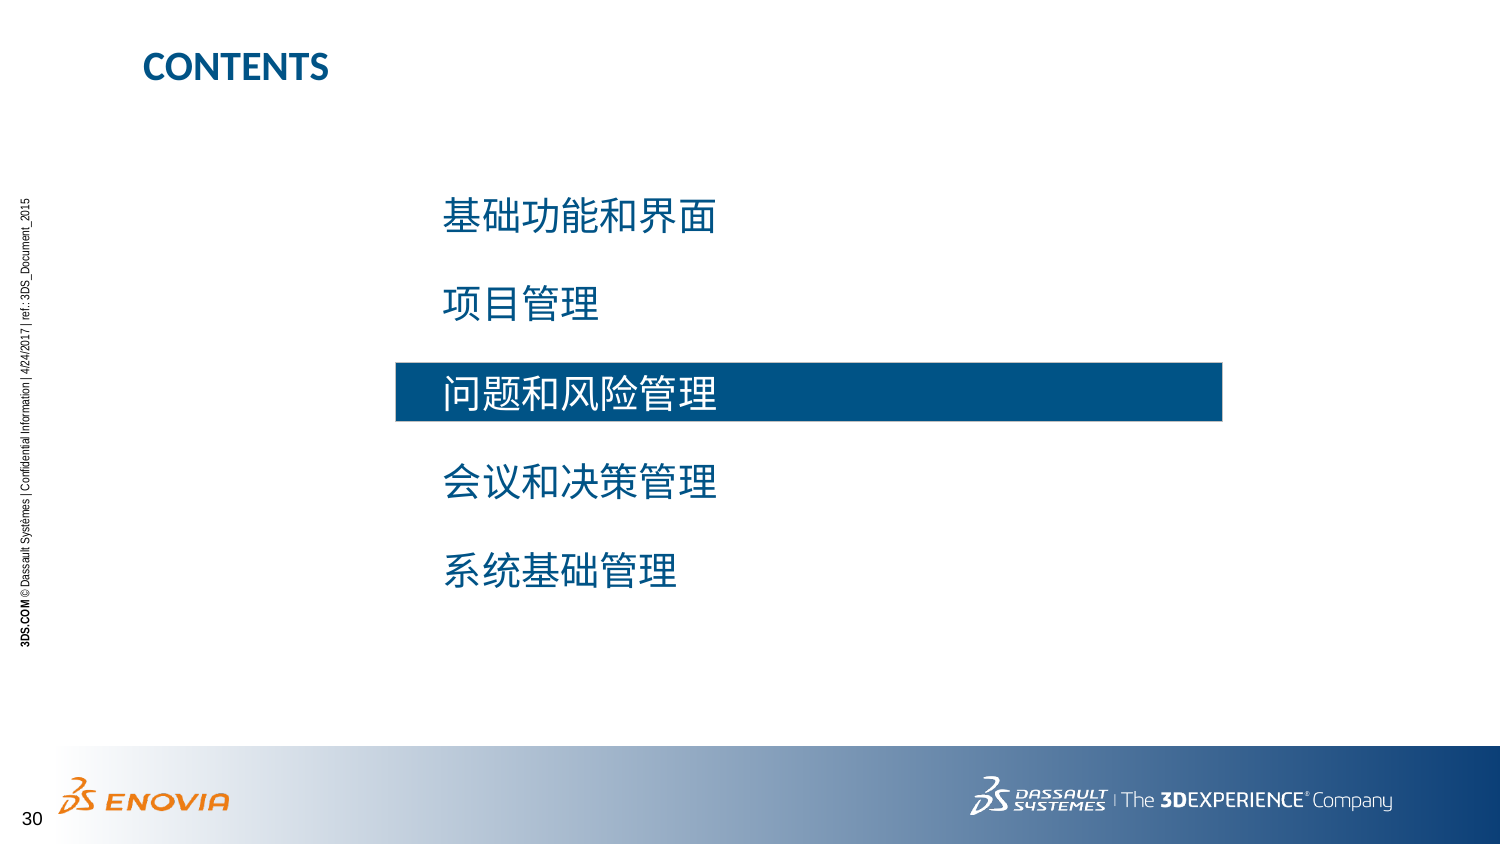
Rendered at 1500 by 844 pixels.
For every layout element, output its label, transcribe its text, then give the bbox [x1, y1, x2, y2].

list 项目管理 [395, 273, 1223, 333]
picture [962, 775, 1400, 815]
list 系统基础管理 [395, 540, 1223, 599]
list 基础功能和界面 [395, 185, 1223, 245]
picture [58, 777, 229, 814]
title CONTENTS [128, 36, 1423, 99]
list 问题和风险管理 [395, 362, 1223, 422]
list 会议和决策管理 [395, 451, 1223, 511]
